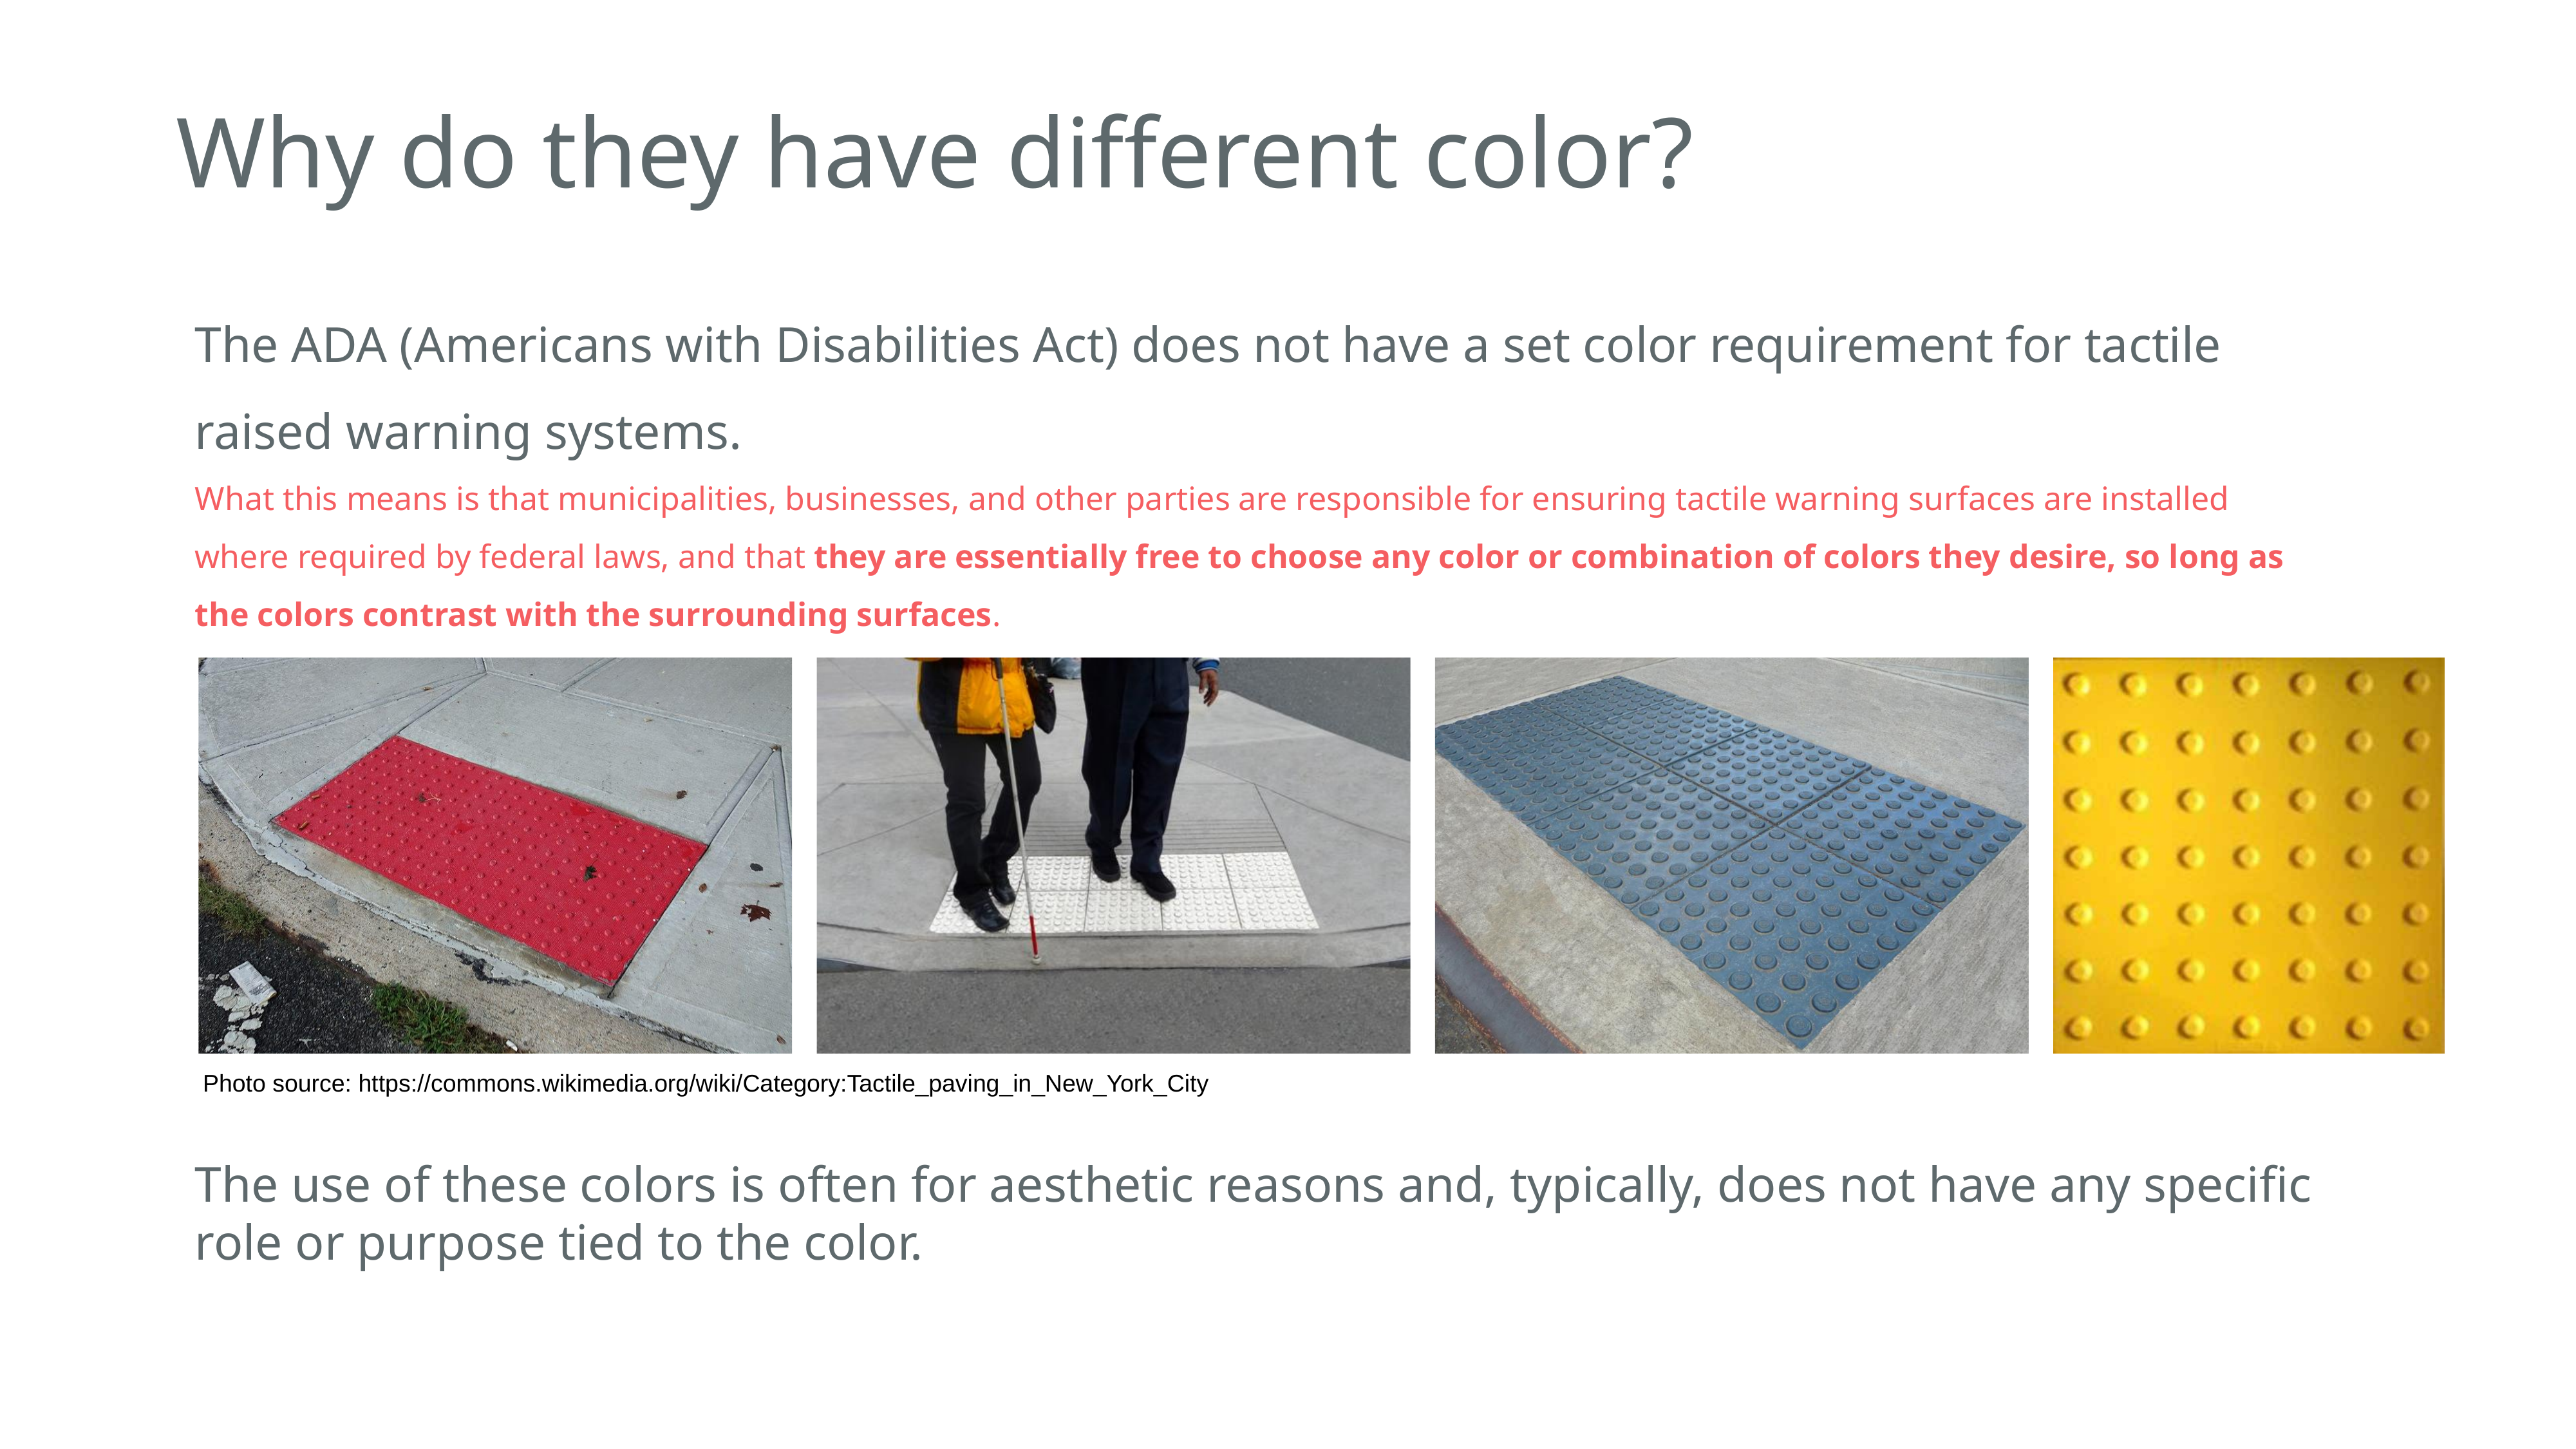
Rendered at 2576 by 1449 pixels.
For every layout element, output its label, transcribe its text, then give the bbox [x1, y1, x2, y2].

text_box Photo source: https://commons.wikimedia.org/wiki/Category:Tactile_paving_in_New_York_City [193, 1053, 1238, 1111]
picture [816, 657, 1411, 1054]
text_box The use of these colors is often for aesthetic reasons and, typically, does not have any specific role or purpose tied to the color. [185, 1053, 2323, 1370]
picture [198, 657, 793, 1054]
text_box The ADA (Americans with Disabilities Act) does not have a set color requirement for tactile raised warning systems. What this means is that municipalities, businesses, and other parties are responsible for ensuring tactile warning surfaces are installed where required by federal laws, and that they are essentially free to choose any color or combination of colors they desire, so long as the colors contrast with the surrounding surfaces. [185, 280, 2323, 658]
picture [1434, 657, 2029, 1054]
text_box Why do they have different color? [166, 86, 2370, 222]
picture [2053, 657, 2445, 1054]
